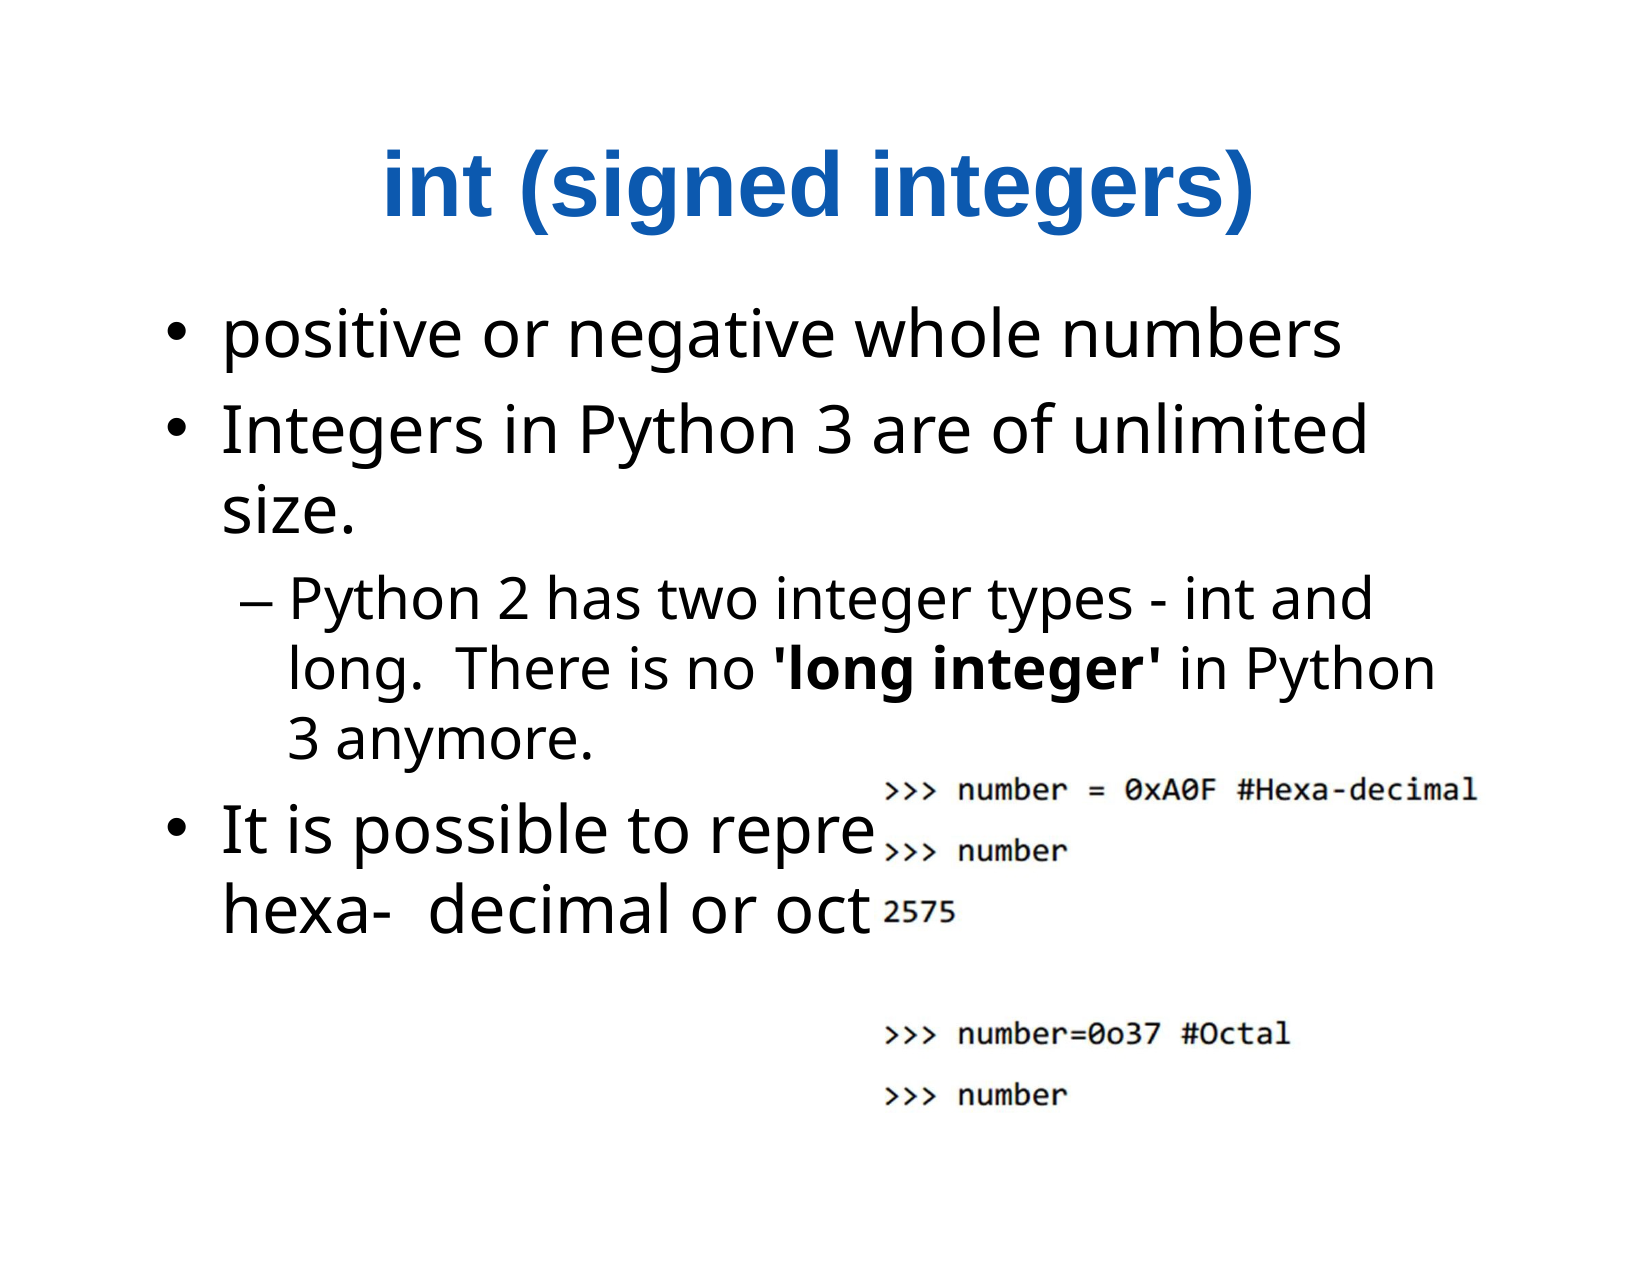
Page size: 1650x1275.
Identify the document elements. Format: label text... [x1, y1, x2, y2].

text_box positive or negative whole numbers Integers in Python 3 are of unlimited size. – Python 2 has two integer types - int and long. There is no 'long integer' in Python 3 anymore. It is possible to represent an integer in hexa- decimal or octal form. [163, 272, 1469, 947]
title int (signed integers) [379, 122, 1271, 272]
text_box [874, 771, 1486, 1113]
